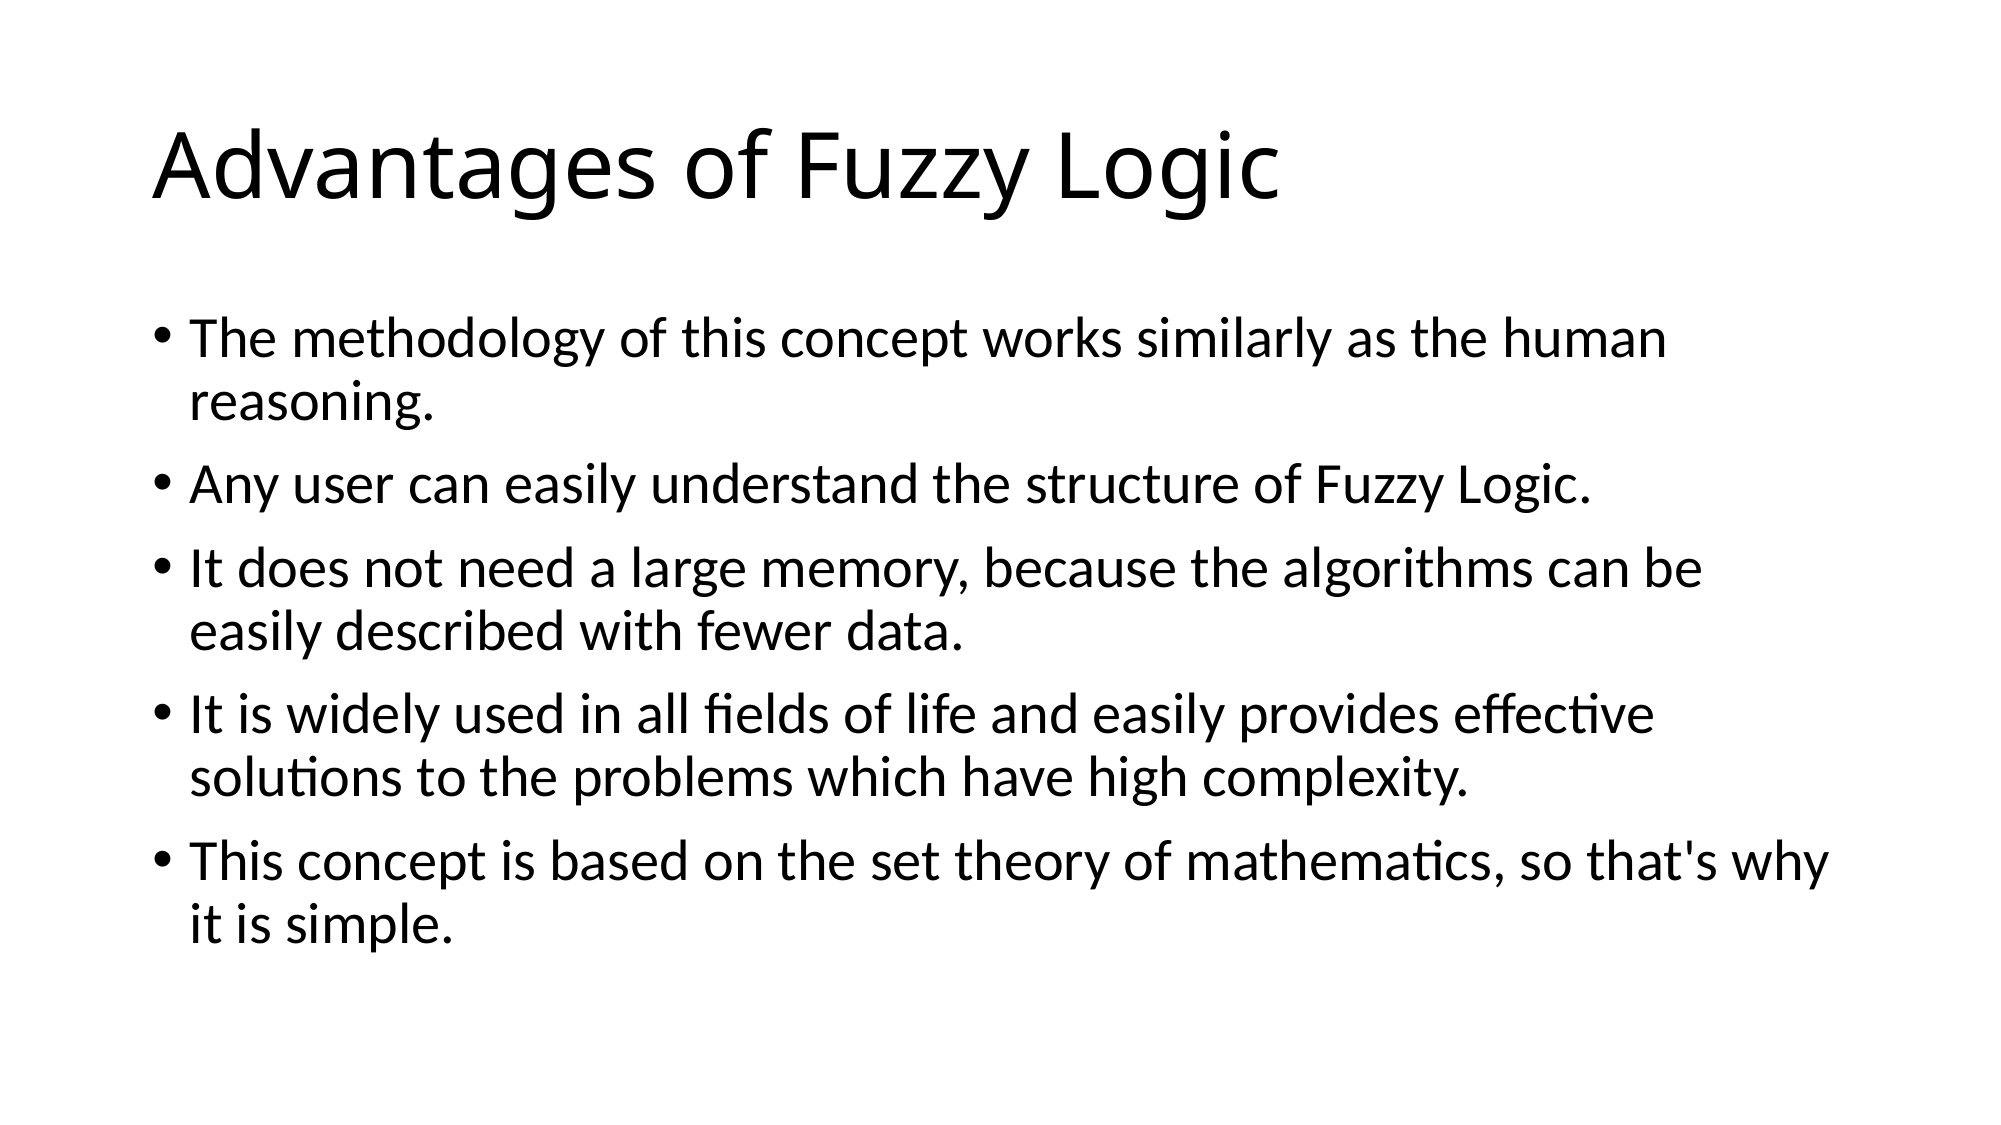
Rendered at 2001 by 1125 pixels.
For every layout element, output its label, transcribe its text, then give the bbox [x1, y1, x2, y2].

title Advantages of Fuzzy Logic [137, 59, 1863, 278]
list The methodology of this concept works similarly as the human reasoning. Any user can easily understand the structure of Fuzzy Logic. It does not need a large memory, because the algorithms can be easily described with fewer data. It is widely used in all fields of life and easily provides effective solutions to the problems which have high complexity. This concept is based on the set theory of mathematics, so that's why it is simple. [137, 299, 1863, 1014]
